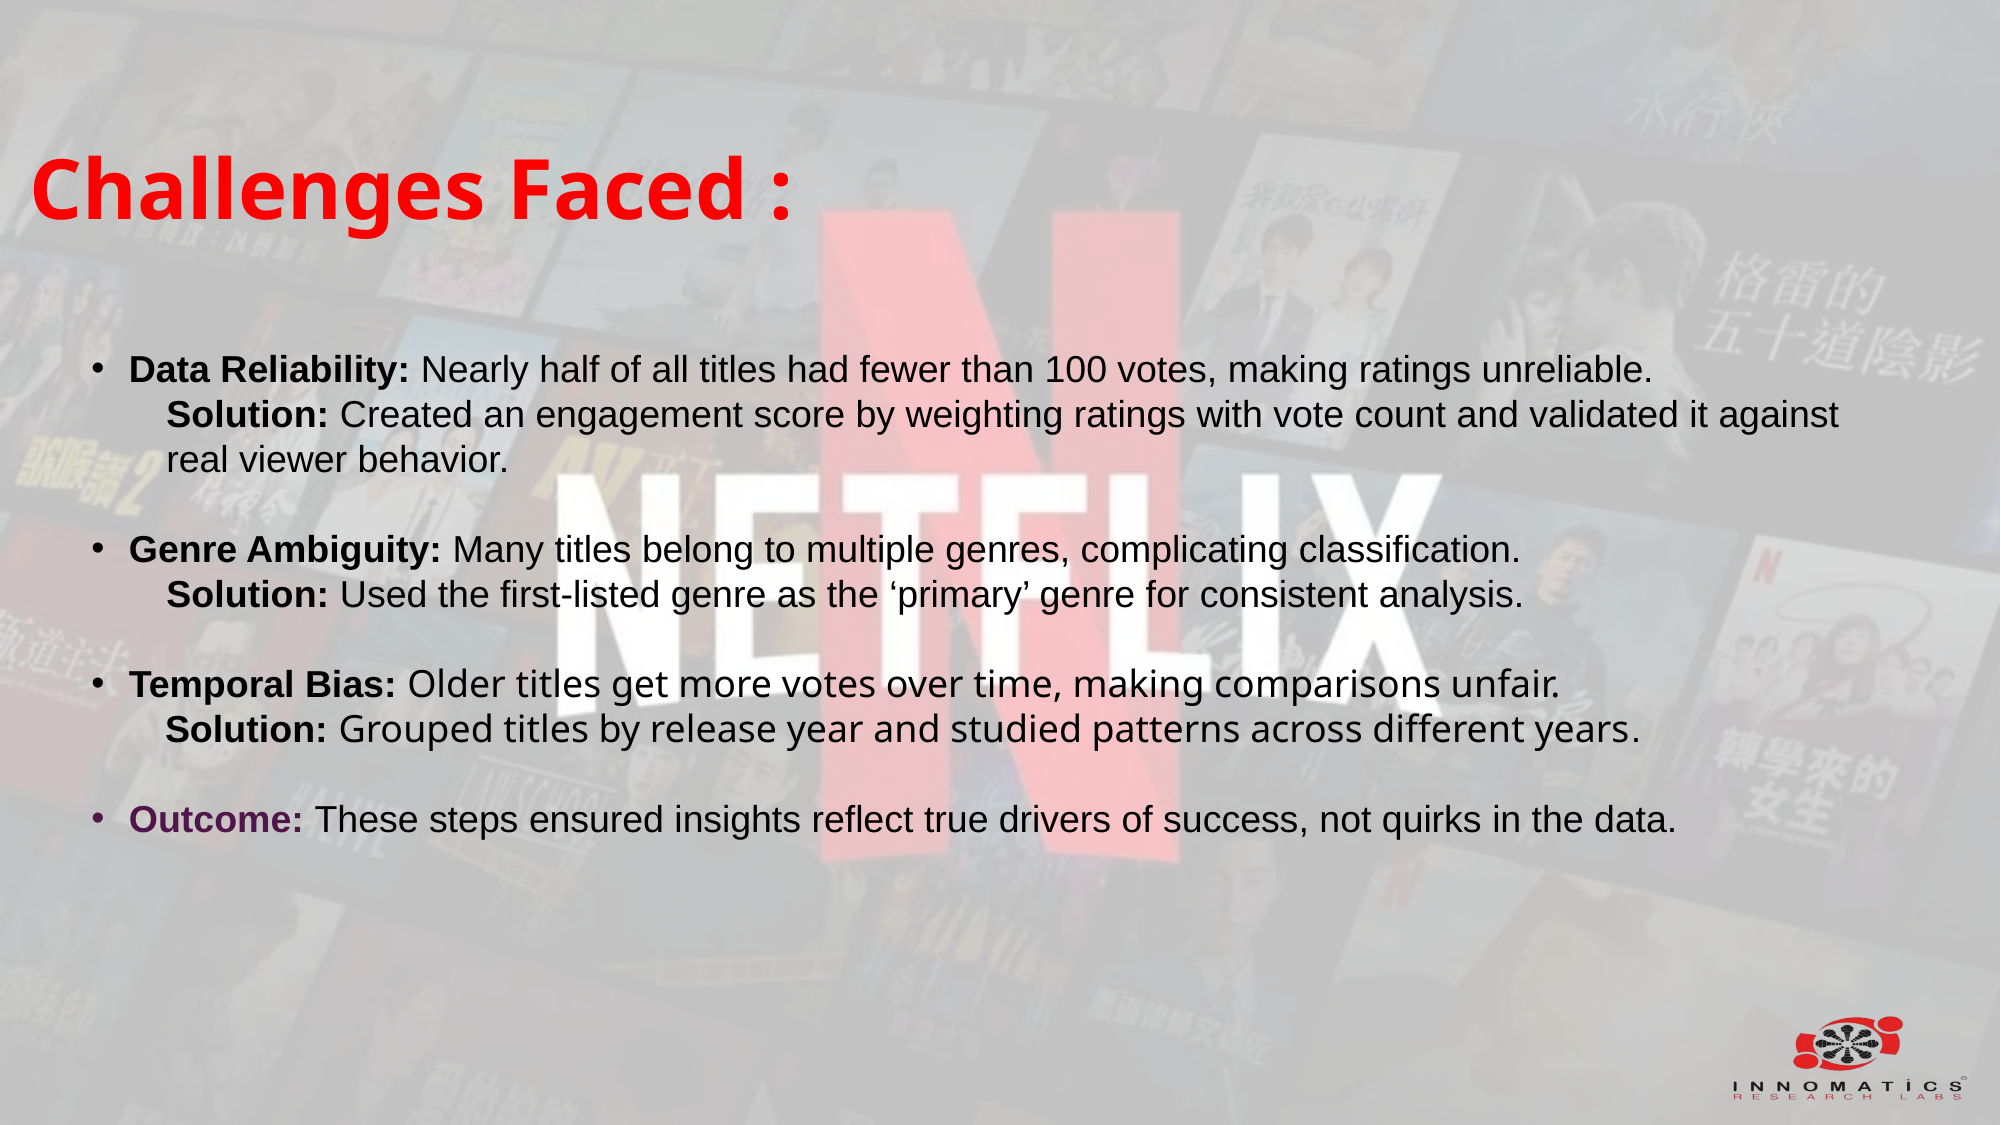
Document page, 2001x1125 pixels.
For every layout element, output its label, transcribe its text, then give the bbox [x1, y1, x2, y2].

title Challenges Faced : [14, 139, 1740, 357]
picture [1702, 993, 1992, 1125]
list Data Reliability: Nearly half of all titles had fewer than 100 votes, making ratings unreliable. Solution: Created an engagement score by weighting ratings with vote count and validated it against real viewer behavior. Genre Ambiguity: Many titles belong to multiple genres, complicating classification. Solution: Used the first-listed genre as the ‘primary’ genre for consistent analysis. Temporal Bias: Older titles get more votes over time, making comparisons unfair. Solution: Grouped titles by release year and studied patterns across different years. Outcome: These steps ensured insights reflect true drivers of success, not quirks in the data. [76, 266, 1924, 920]
